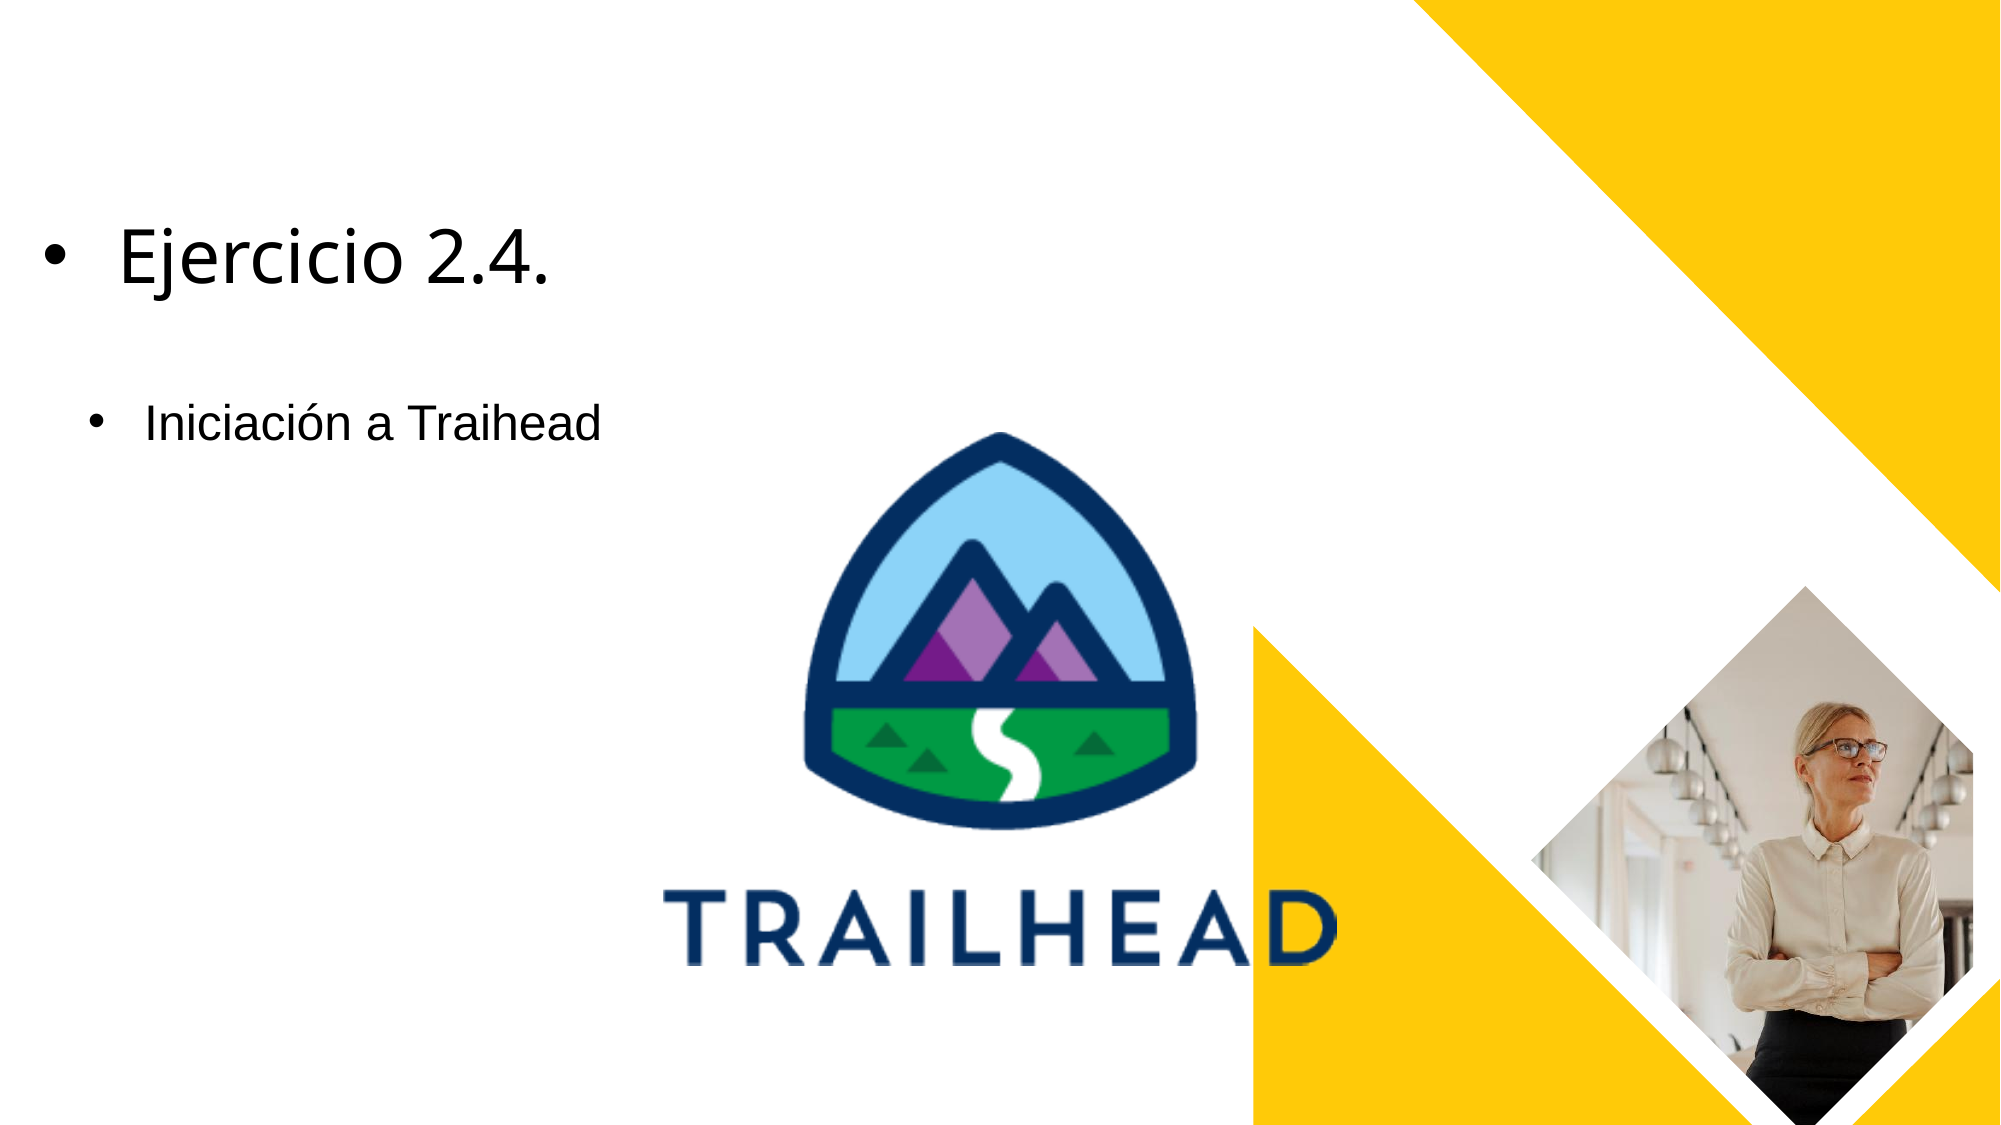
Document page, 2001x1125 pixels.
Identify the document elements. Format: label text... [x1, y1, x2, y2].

text_box Iniciación a Traihead [73, 323, 1808, 503]
title Ejercicio 2.4. [1337, 374, 1958, 509]
picture [1531, 585, 1974, 1125]
title Ejercicio 2.4. [42, 374, 663, 509]
picture [663, 432, 1337, 966]
